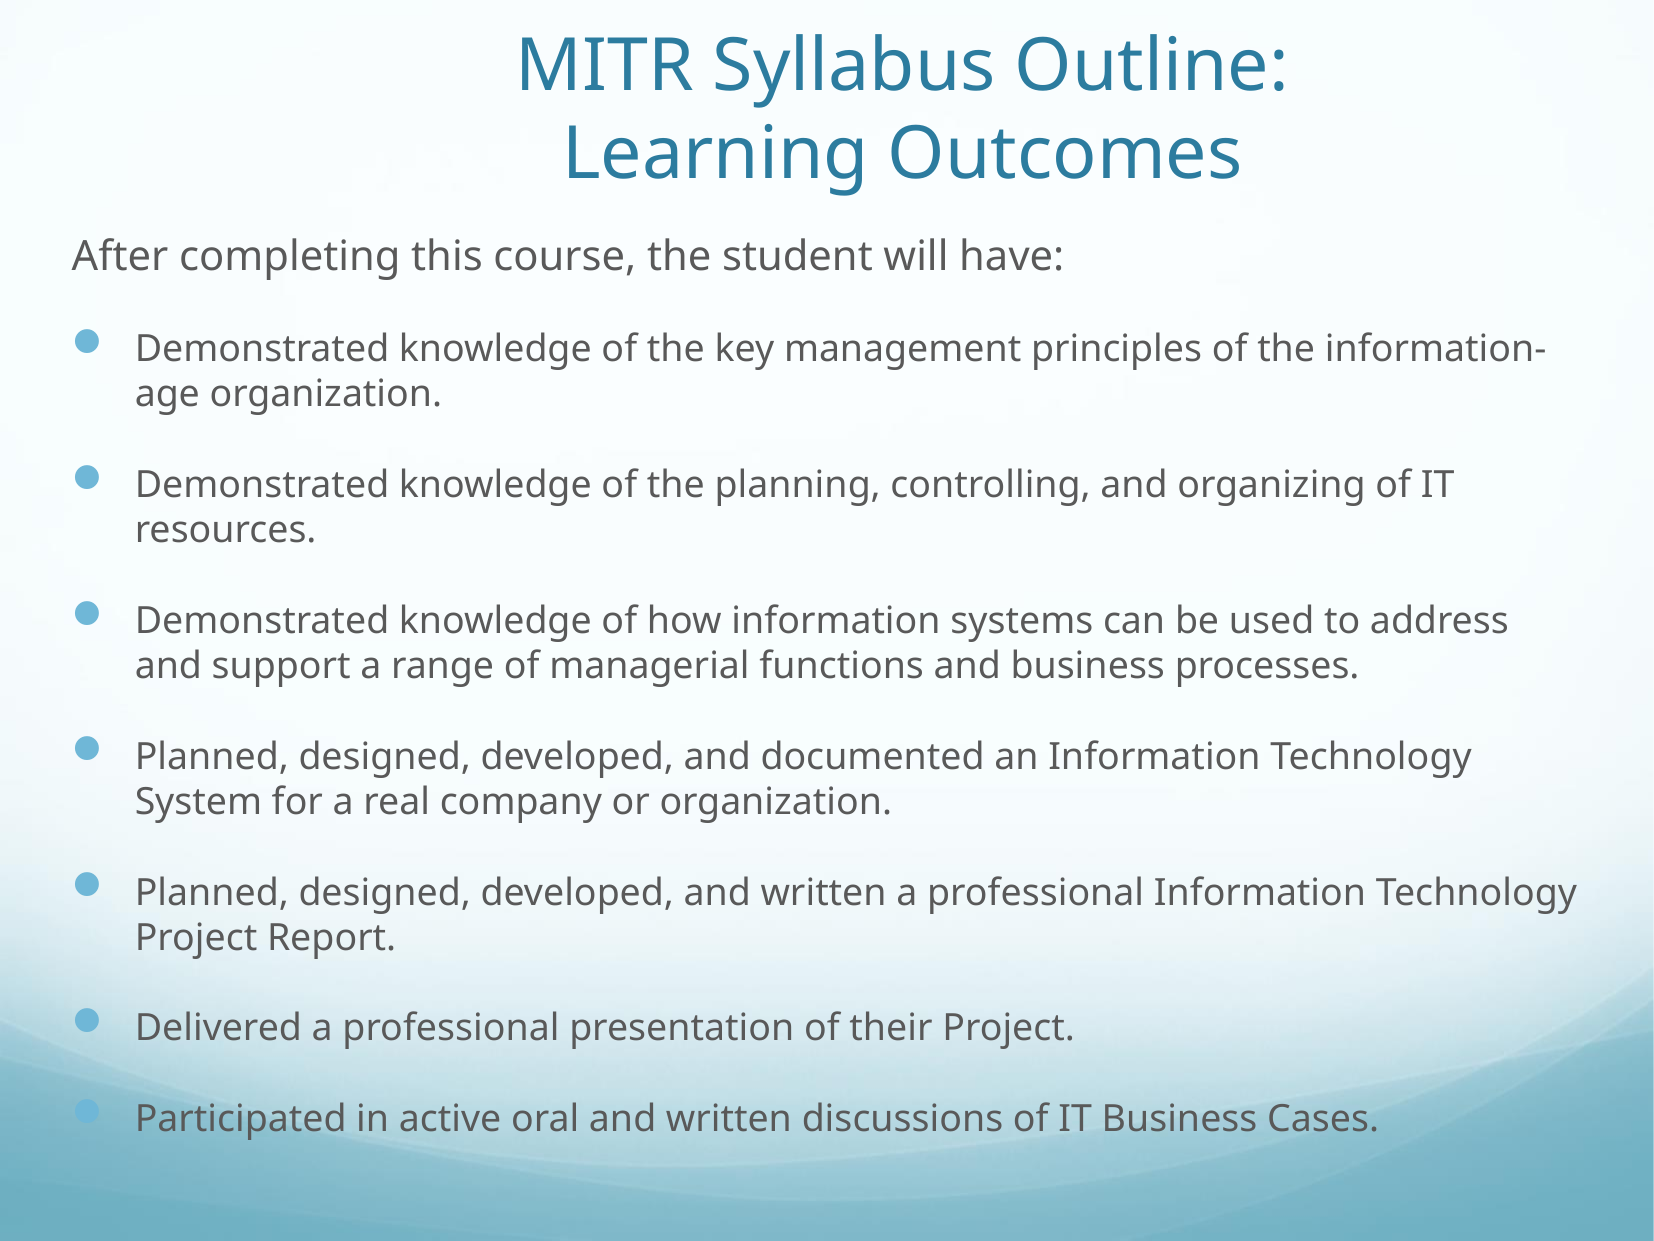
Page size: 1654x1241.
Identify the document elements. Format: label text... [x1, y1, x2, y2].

picture [0, 0, 1654, 1241]
list After completing this course, the student will have: Demonstrated knowledge of the key management principles of the information-age organization. Demonstrated knowledge of the planning, controlling, and organizing of IT resources. Demonstrated knowledge of how information systems can be used to address and support a range of managerial functions and business processes. Planned, designed, developed, and documented an Information Technology System for a real company or organization. Planned, designed, developed, and written a professional Information Technology Project Report. Delivered a professional presentation of their Project. Participated in active oral and written discussions of IT Business Cases. [55, 220, 1599, 1195]
title MITR Syllabus Outline: Learning Outcomes [248, 0, 1557, 202]
